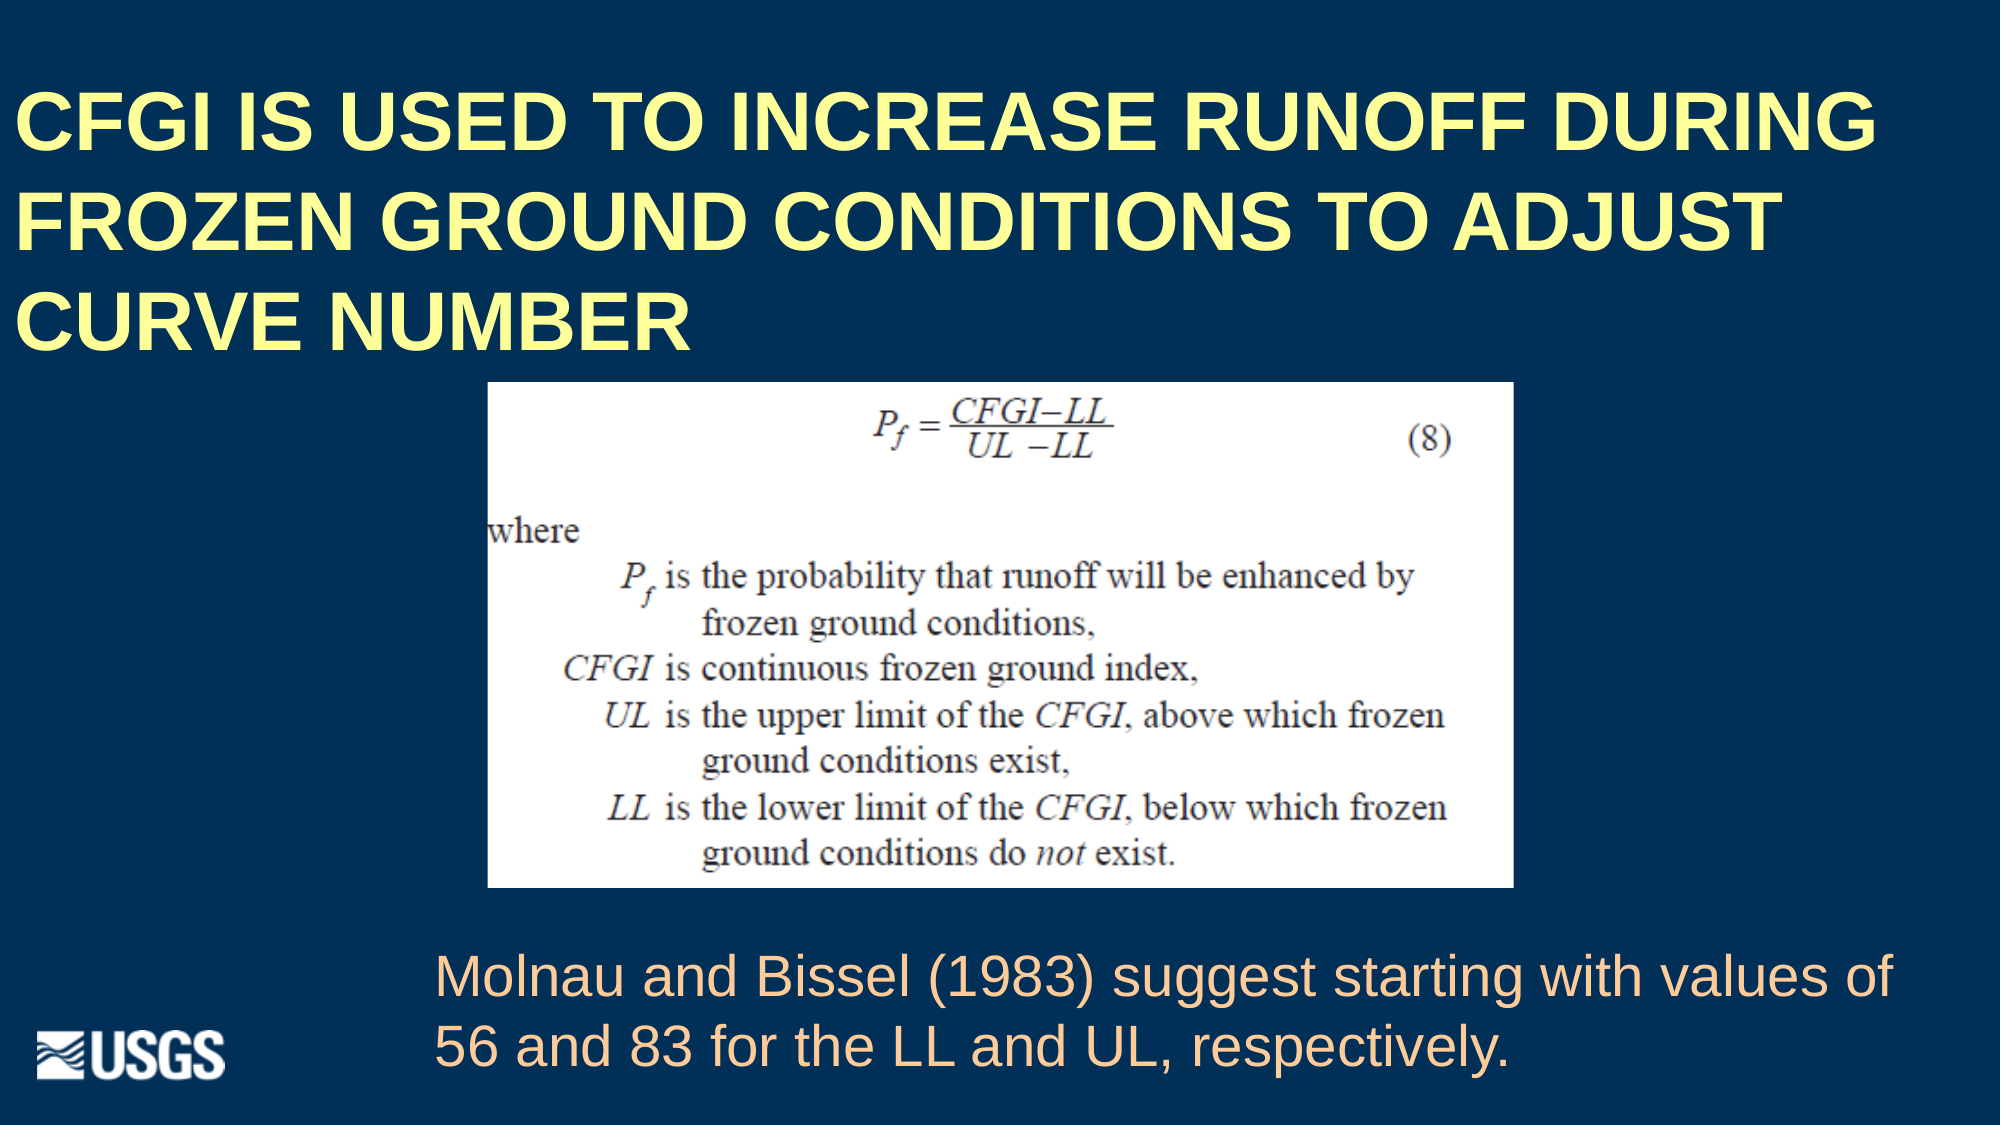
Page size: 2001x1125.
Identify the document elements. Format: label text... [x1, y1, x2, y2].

text_box Molnau and Bissel (1983) suggest starting with values of 56 and 83 for the LL and UL, respectively. [419, 930, 1912, 1086]
title CFGI is used to increase runoff during frozen ground conditions to adjust curve number [0, 59, 2000, 278]
picture [487, 382, 1514, 888]
